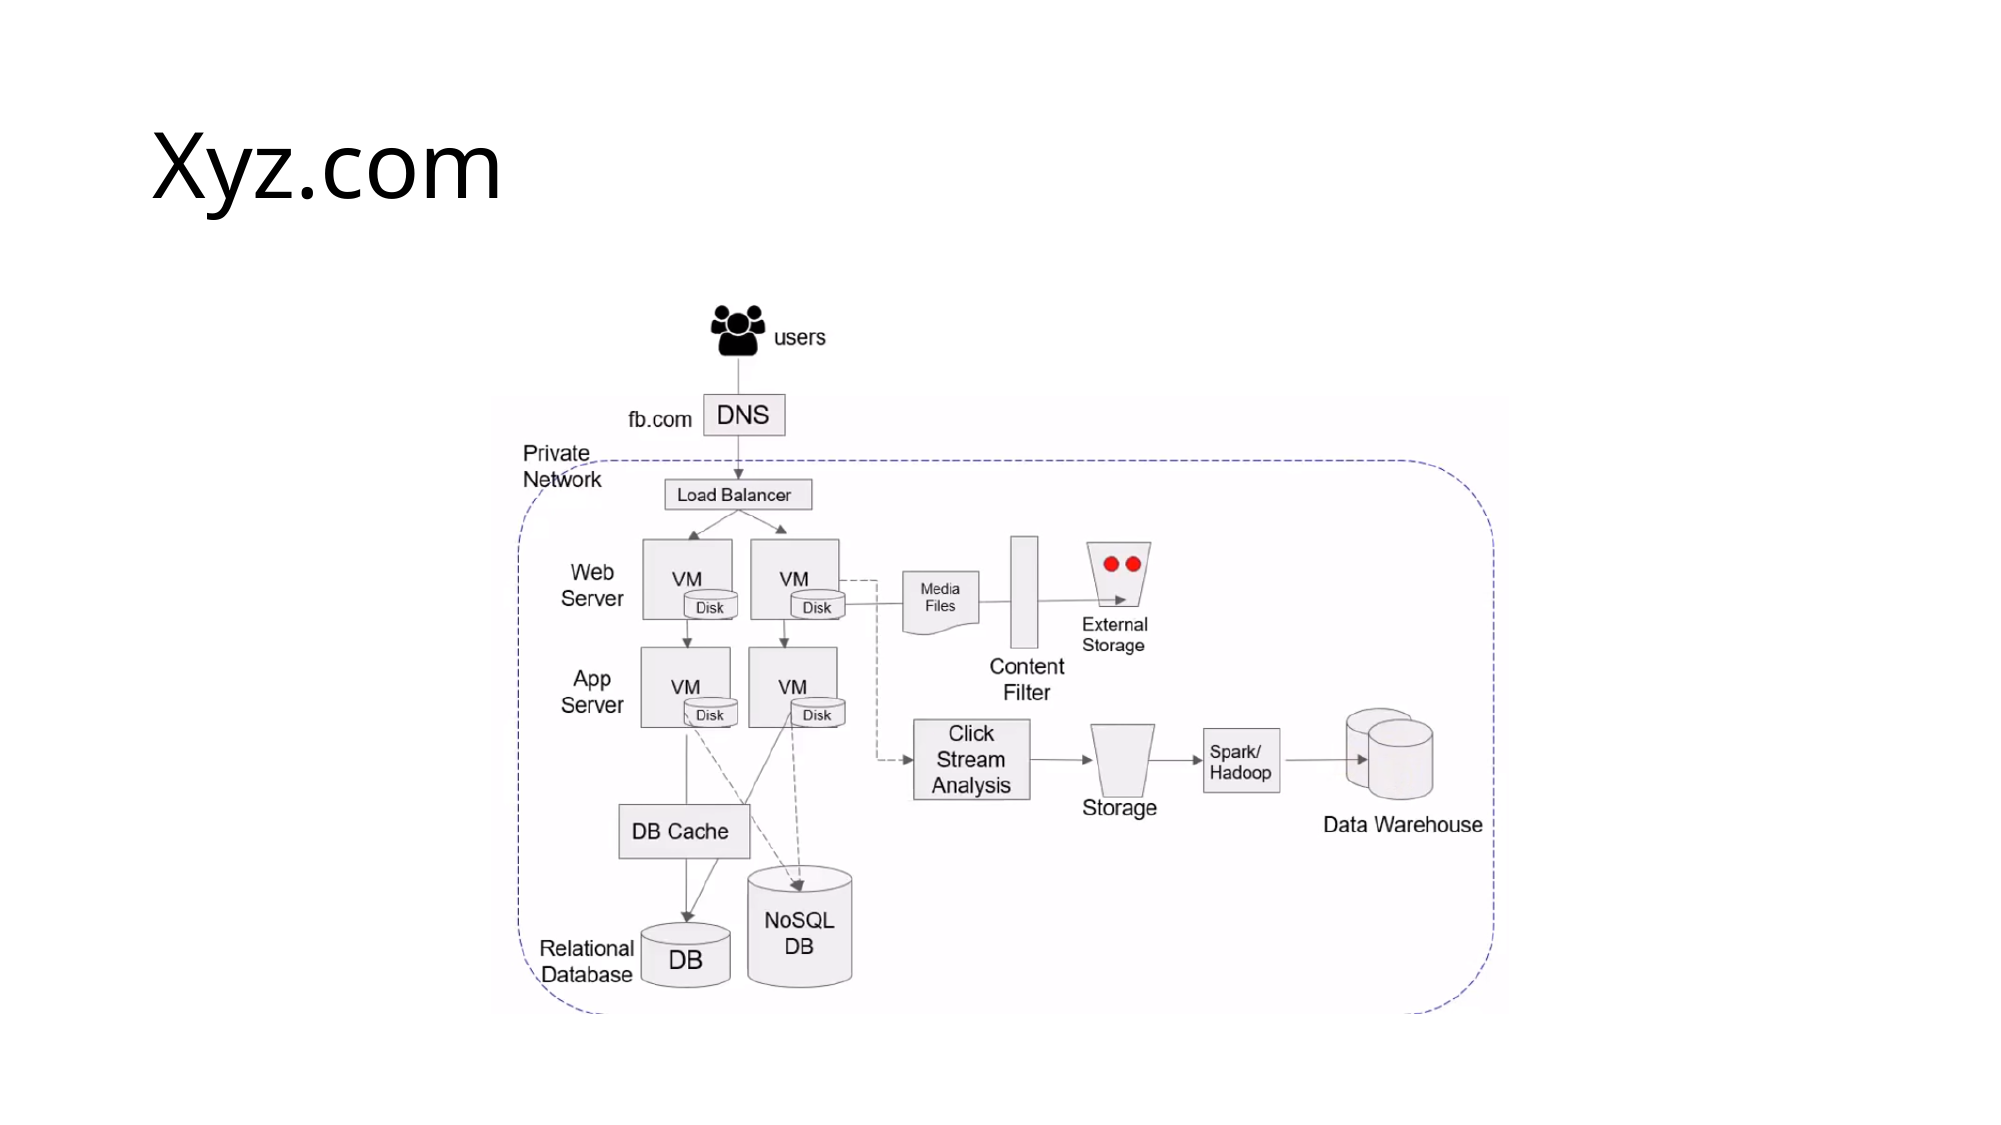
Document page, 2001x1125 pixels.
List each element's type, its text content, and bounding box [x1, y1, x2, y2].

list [491, 299, 1509, 1014]
title Xyz.com [137, 59, 1863, 278]
